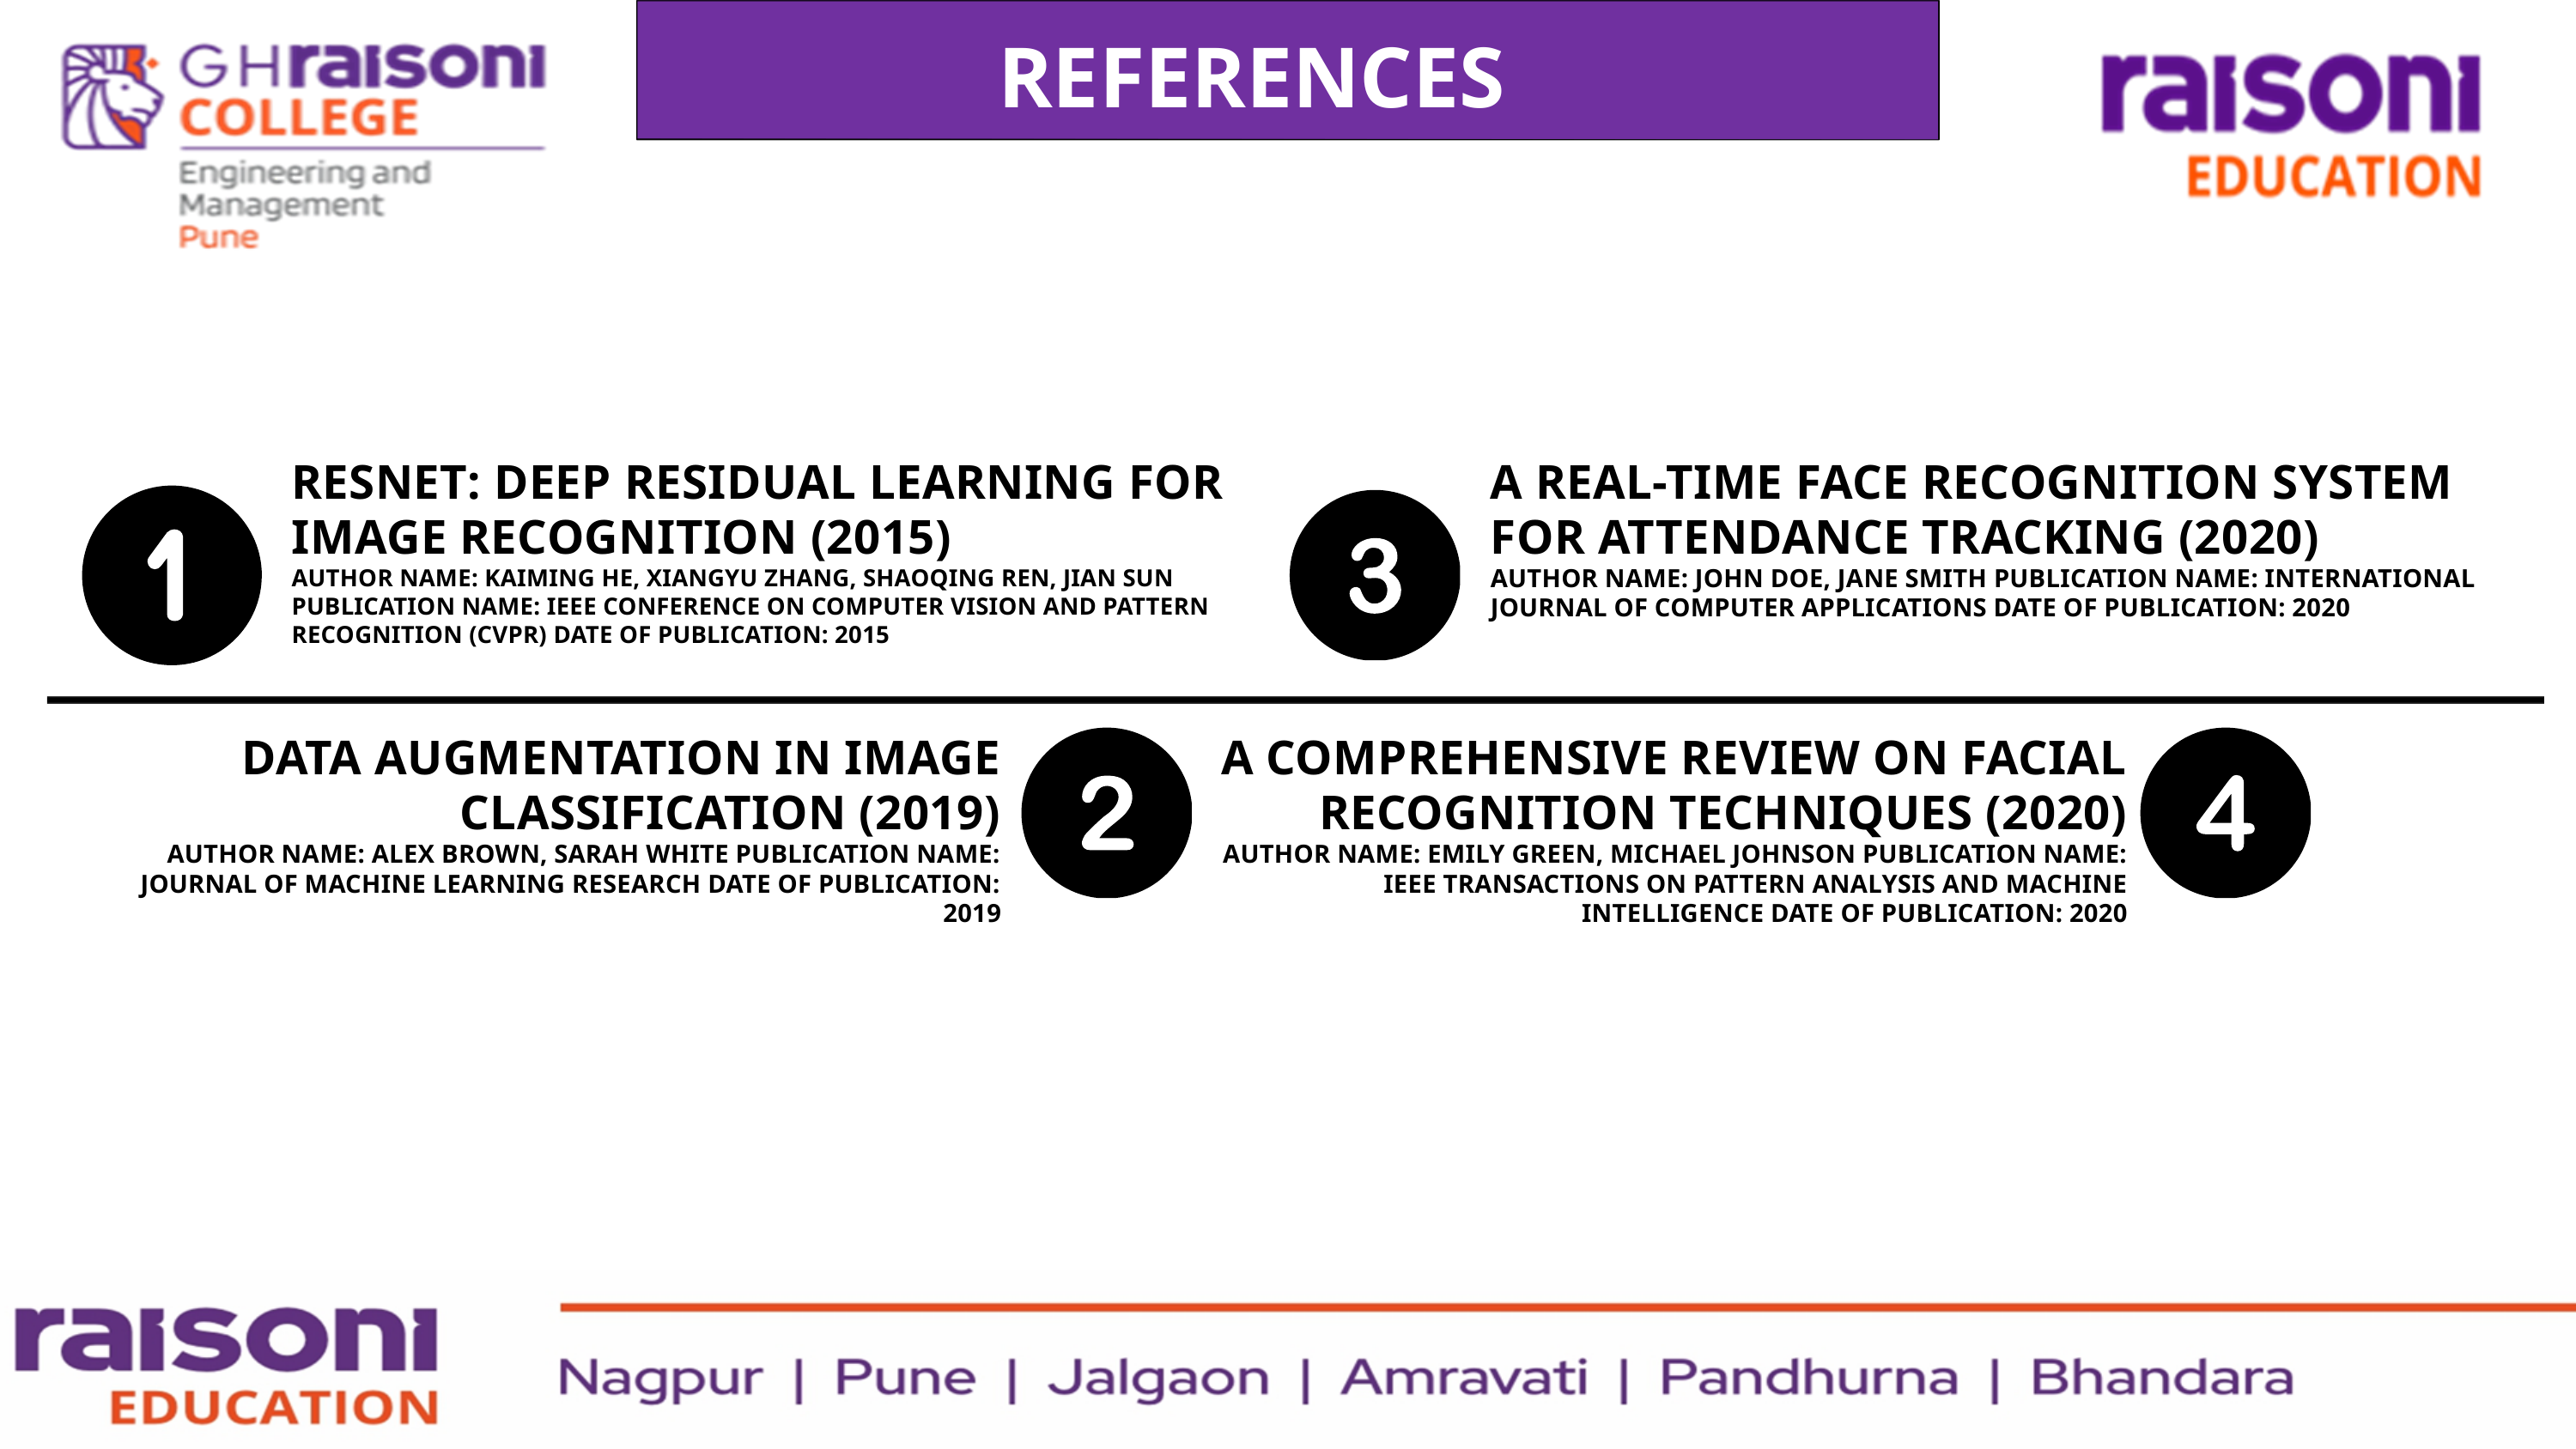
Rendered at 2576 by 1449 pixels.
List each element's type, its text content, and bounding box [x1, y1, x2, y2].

text_box REFERENCES [998, 7, 1590, 124]
text_box RESNET: DEEP RESIDUAL LEARNING FOR IMAGE RECOGNITION (2015) AUTHOR NAME: KAIMING HE, XIANGYU ZHANG, SHAOQING REN, JIAN SUN PUBLICATION NAME: IEEE CONFERENCE ON COMPUTER VISION AND PATTERN RECOGNITION (CVPR) DATE OF PUBLICATION: 2015 [291, 453, 1239, 648]
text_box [2131, 718, 2320, 907]
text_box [73, 476, 271, 675]
text_box A COMPREHENSIVE REVIEW ON FACIAL RECOGNITION TECHNIQUES (2020) AUTHOR NAME: EMILY GREEN, MICHAEL JOHNSON PUBLICATION NAME: IEEE TRANSACTIONS ON PATTERN ANALYSIS AND MACHINE INTELLIGENCE DATE OF PUBLICATION: 2020 [1218, 729, 2129, 928]
text_box DATA AUGMENTATION IN IMAGE CLASSIFICATION (2019) AUTHOR NAME: ALEX BROWN, SARAH WHITE PUBLICATION NAME: JOURNAL OF MACHINE LEARNING RESEARCH DATE OF PUBLICATION: 2019 [86, 729, 1001, 928]
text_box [1280, 481, 1470, 670]
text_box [1012, 718, 1201, 907]
text_box A REAL-TIME FACE RECOGNITION SYSTEM FOR ATTENDANCE TRACKING (2020) AUTHOR NAME: JOHN DOE, JANE SMITH PUBLICATION NAME: INTERNATIONAL JOURNAL OF COMPUTER APPLICATIONS DATE OF PUBLICATION: 2020 [1490, 453, 2561, 622]
text_box [0, 0, 2576, 1449]
text_box [46, 696, 2544, 704]
text_box [627, 0, 1948, 149]
